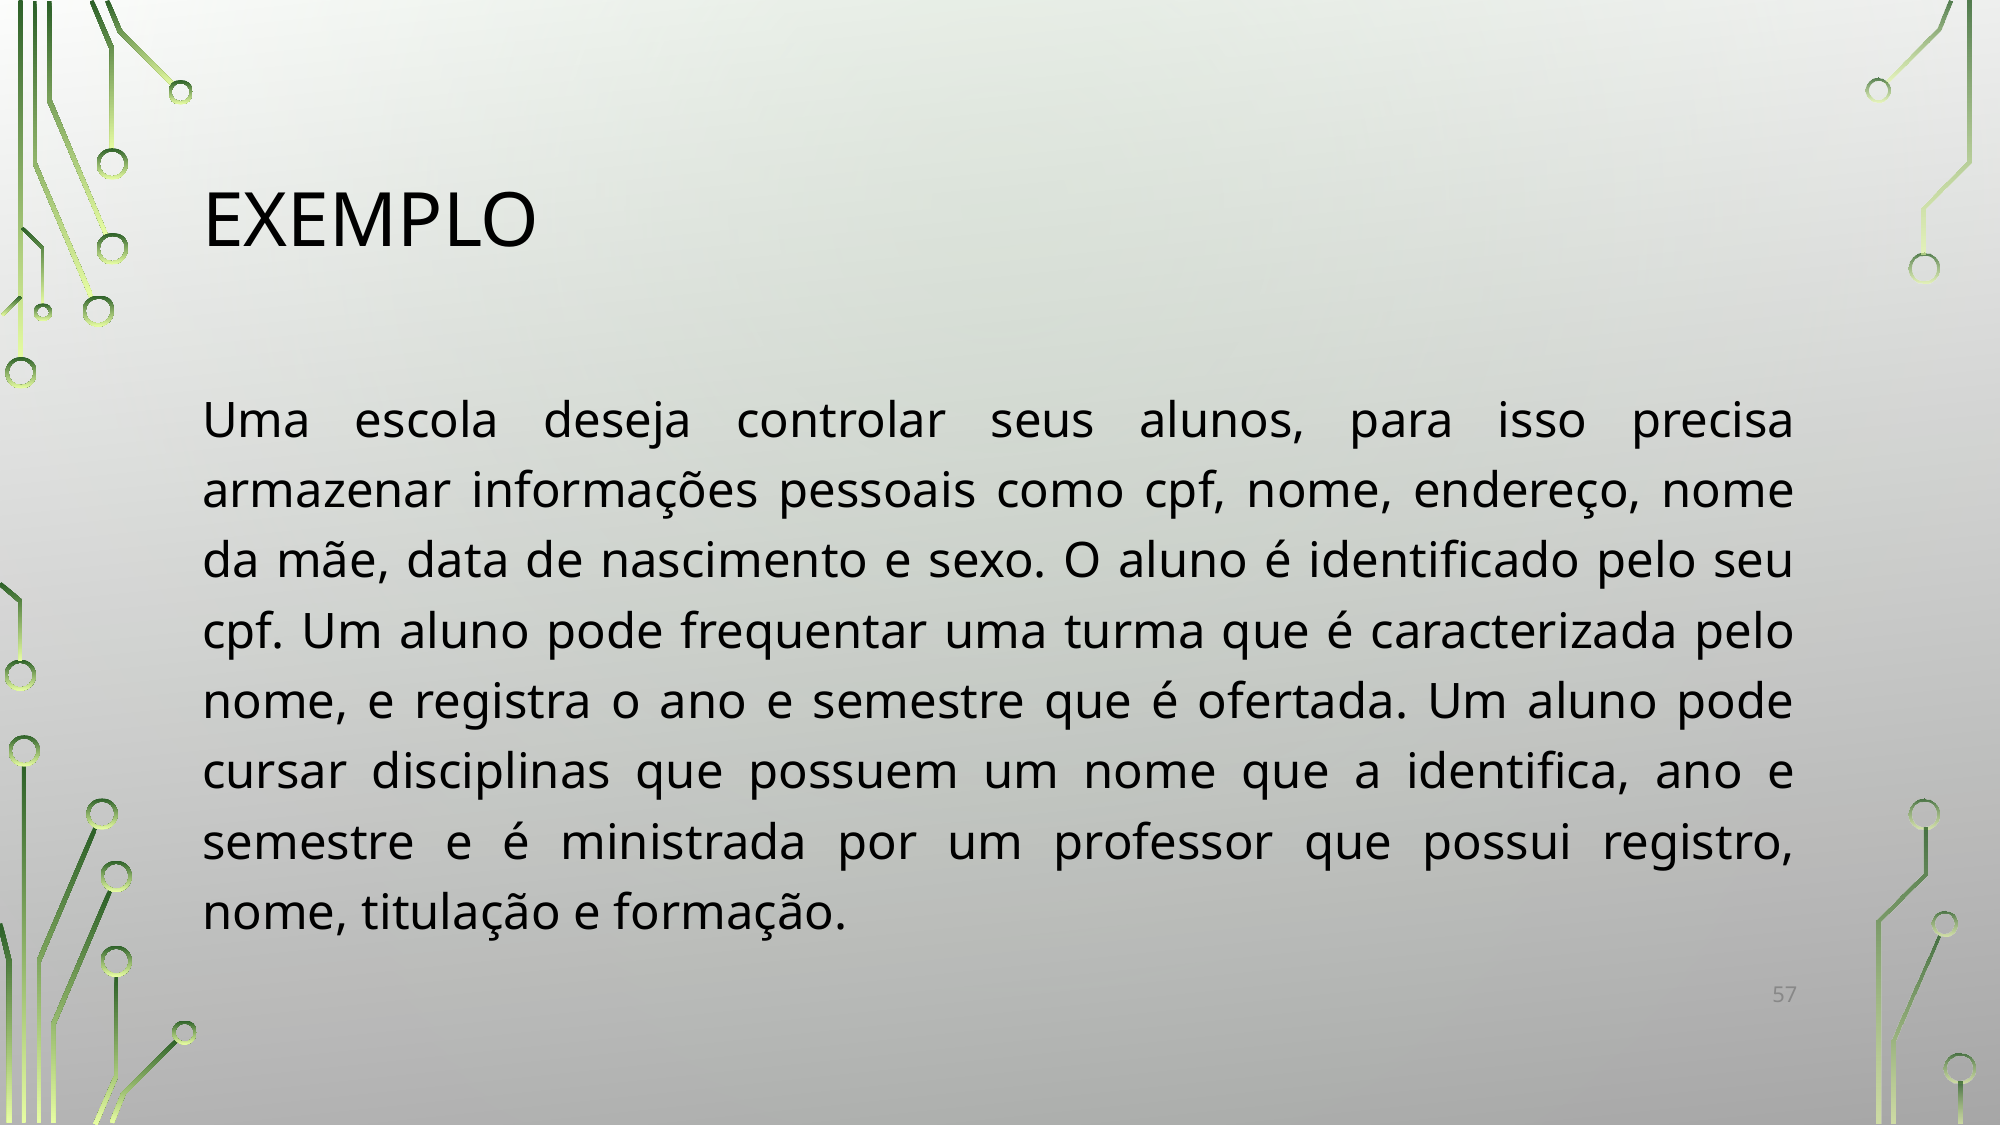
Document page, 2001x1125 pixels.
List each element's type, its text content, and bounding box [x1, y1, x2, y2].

title EXEMPLO [187, 101, 1813, 344]
list Uma escola deseja controlar seus alunos, para isso precisa armazenar informações pessoais como cpf, nome, endereço, nome da mãe, data de nascimento e sexo. O aluno é identificado pelo seu cpf. Um aluno pode frequentar uma turma que é caracterizada pelo nome, e registra o ano e semestre que é ofertada. Um aluno pode cursar disciplinas que possuem um nome que a identifica, ano e semestre e é ministrada por um professor que possui registro, nome, titulação e formação. [187, 369, 1813, 950]
slide_number ‹#› [1685, 965, 1813, 1025]
